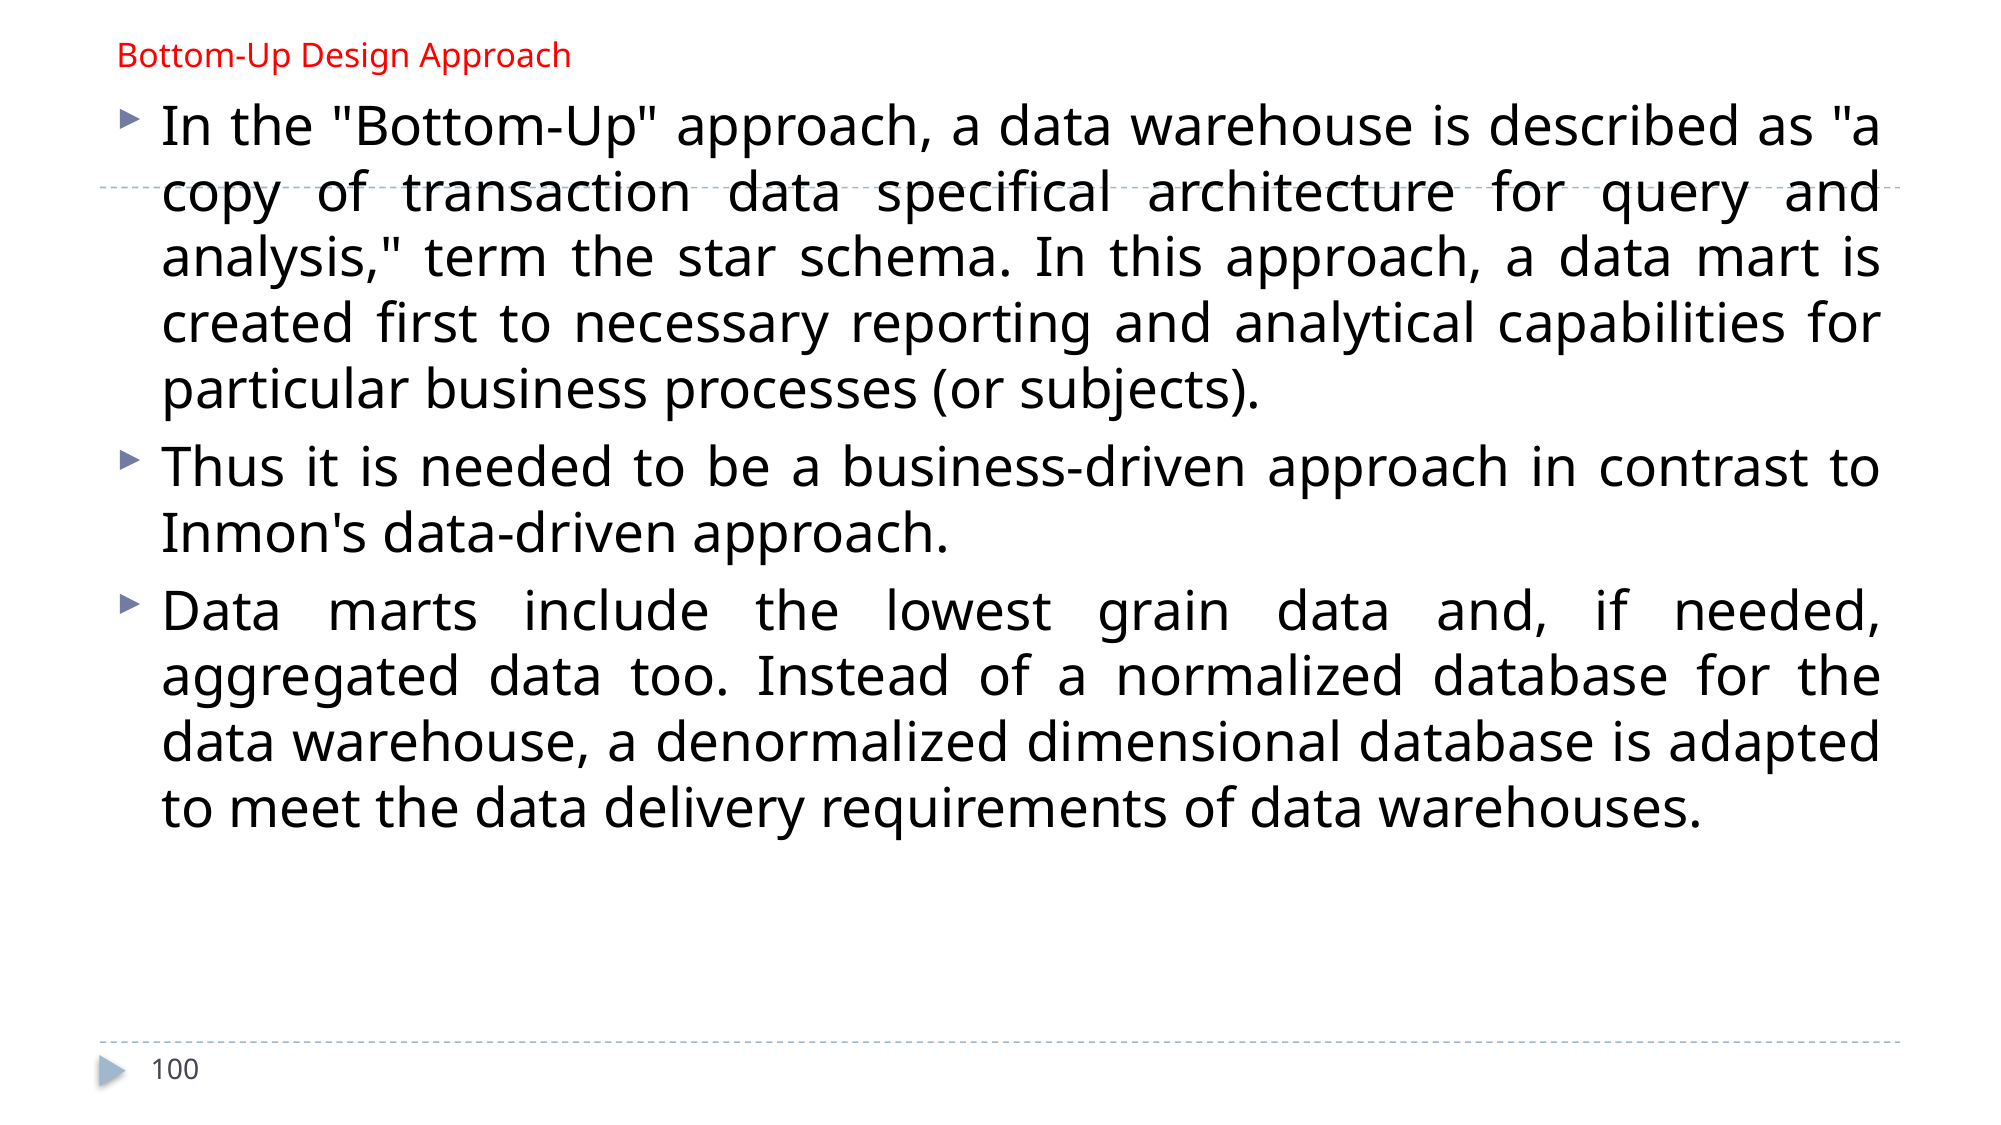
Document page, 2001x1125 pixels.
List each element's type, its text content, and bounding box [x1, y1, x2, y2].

title Bottom-Up Design Approach [99, 24, 1900, 82]
slide_number 100 [133, 1068, 568, 1103]
list In the "Bottom-Up" approach, a data warehouse is described as "a copy of transaction data specifical architecture for query and analysis," term the star schema. In this approach, a data mart is created first to necessary reporting and analytical capabilities for particular business processes (or subjects). Thus it is needed to be a business-driven approach in contrast to Inmon's data-driven approach. Data marts include the lowest grain data and, if needed, aggregated data too. Instead of a normalized database for the data warehouse, a denormalized dimensional database is adapted to meet the data delivery requirements of data warehouses. [99, 82, 1900, 1068]
